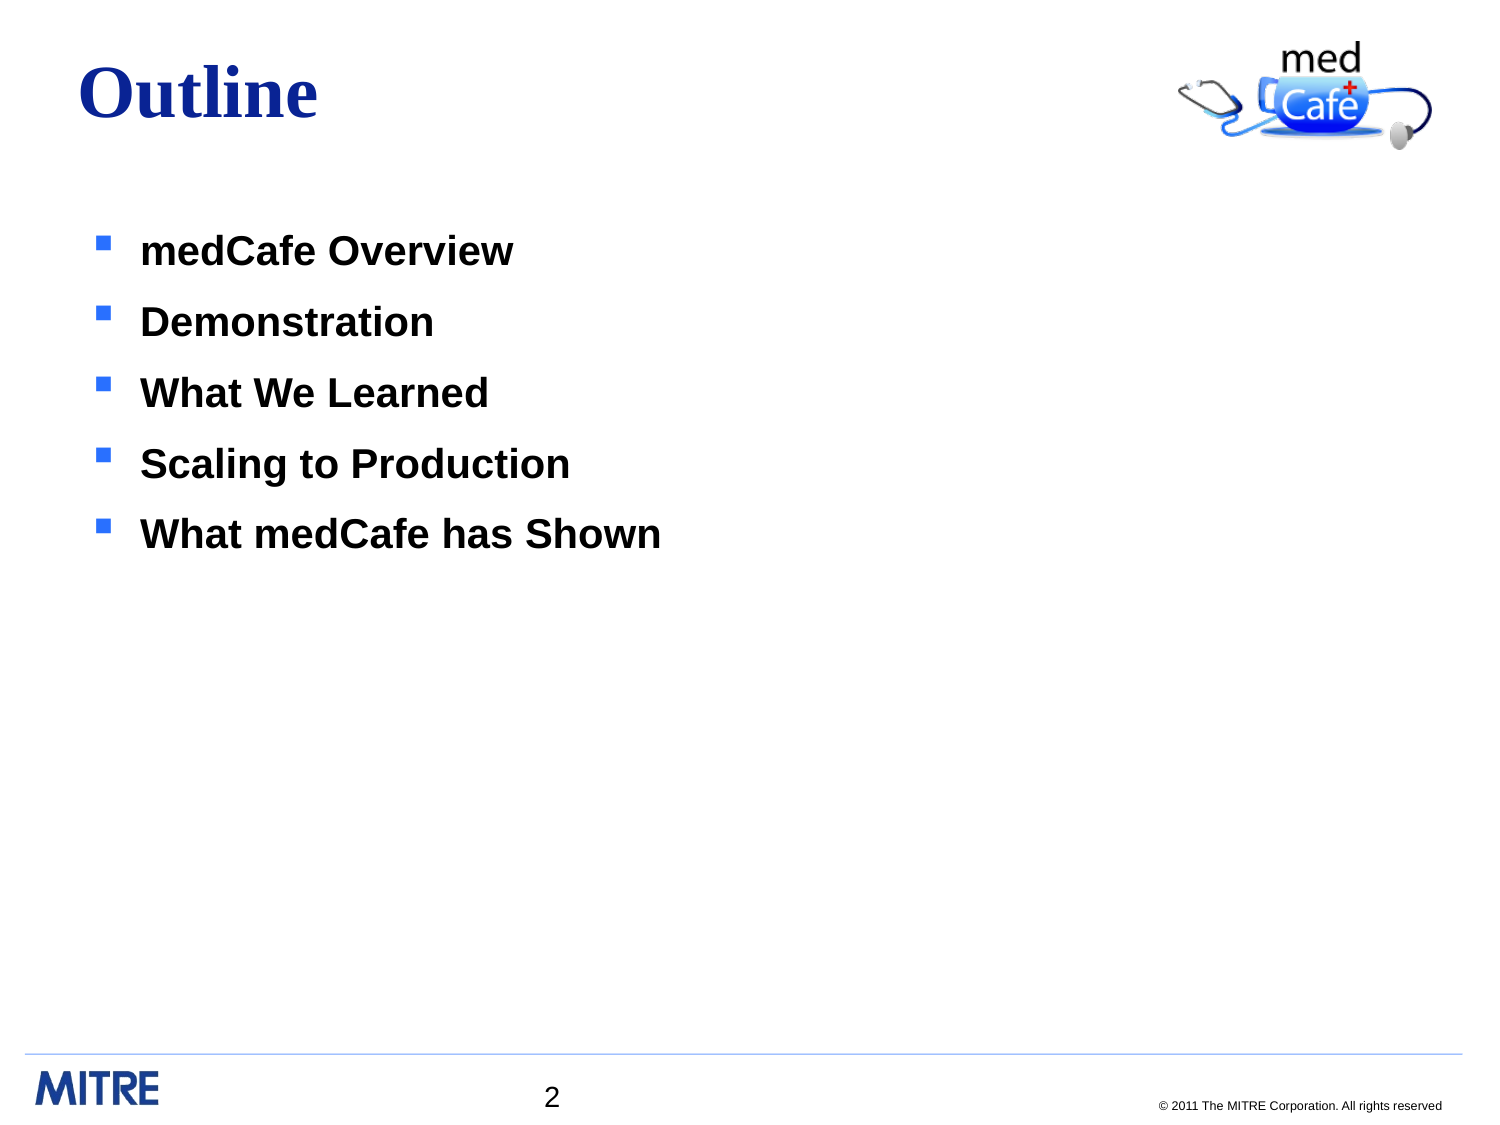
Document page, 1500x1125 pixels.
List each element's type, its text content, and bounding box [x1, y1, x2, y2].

list medCafe Overview Demonstration What We Learned Scaling to Production What medCafe has Shown [76, 212, 1411, 1002]
picture [1178, 41, 1432, 150]
title Outline [62, 62, 1413, 151]
picture [30, 1068, 163, 1111]
